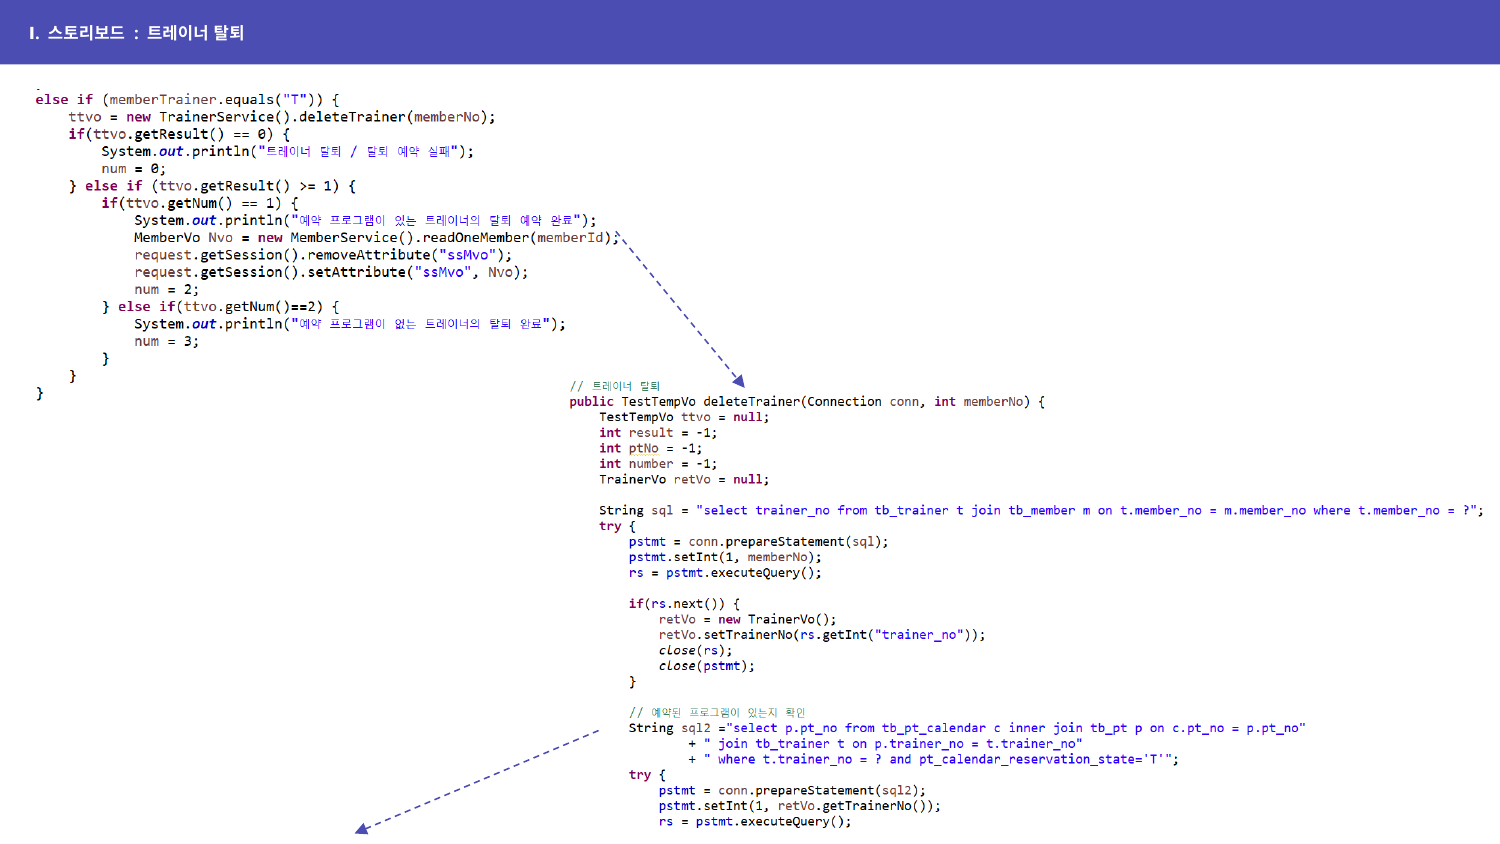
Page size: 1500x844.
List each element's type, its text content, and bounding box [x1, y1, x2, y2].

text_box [615, 231, 745, 389]
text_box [354, 730, 599, 834]
text_box [0, 0, 1500, 65]
text_box Ⅰ. 스토리보드 : 트레이너 탈퇴 [13, 15, 661, 51]
picture [32, 89, 1487, 831]
